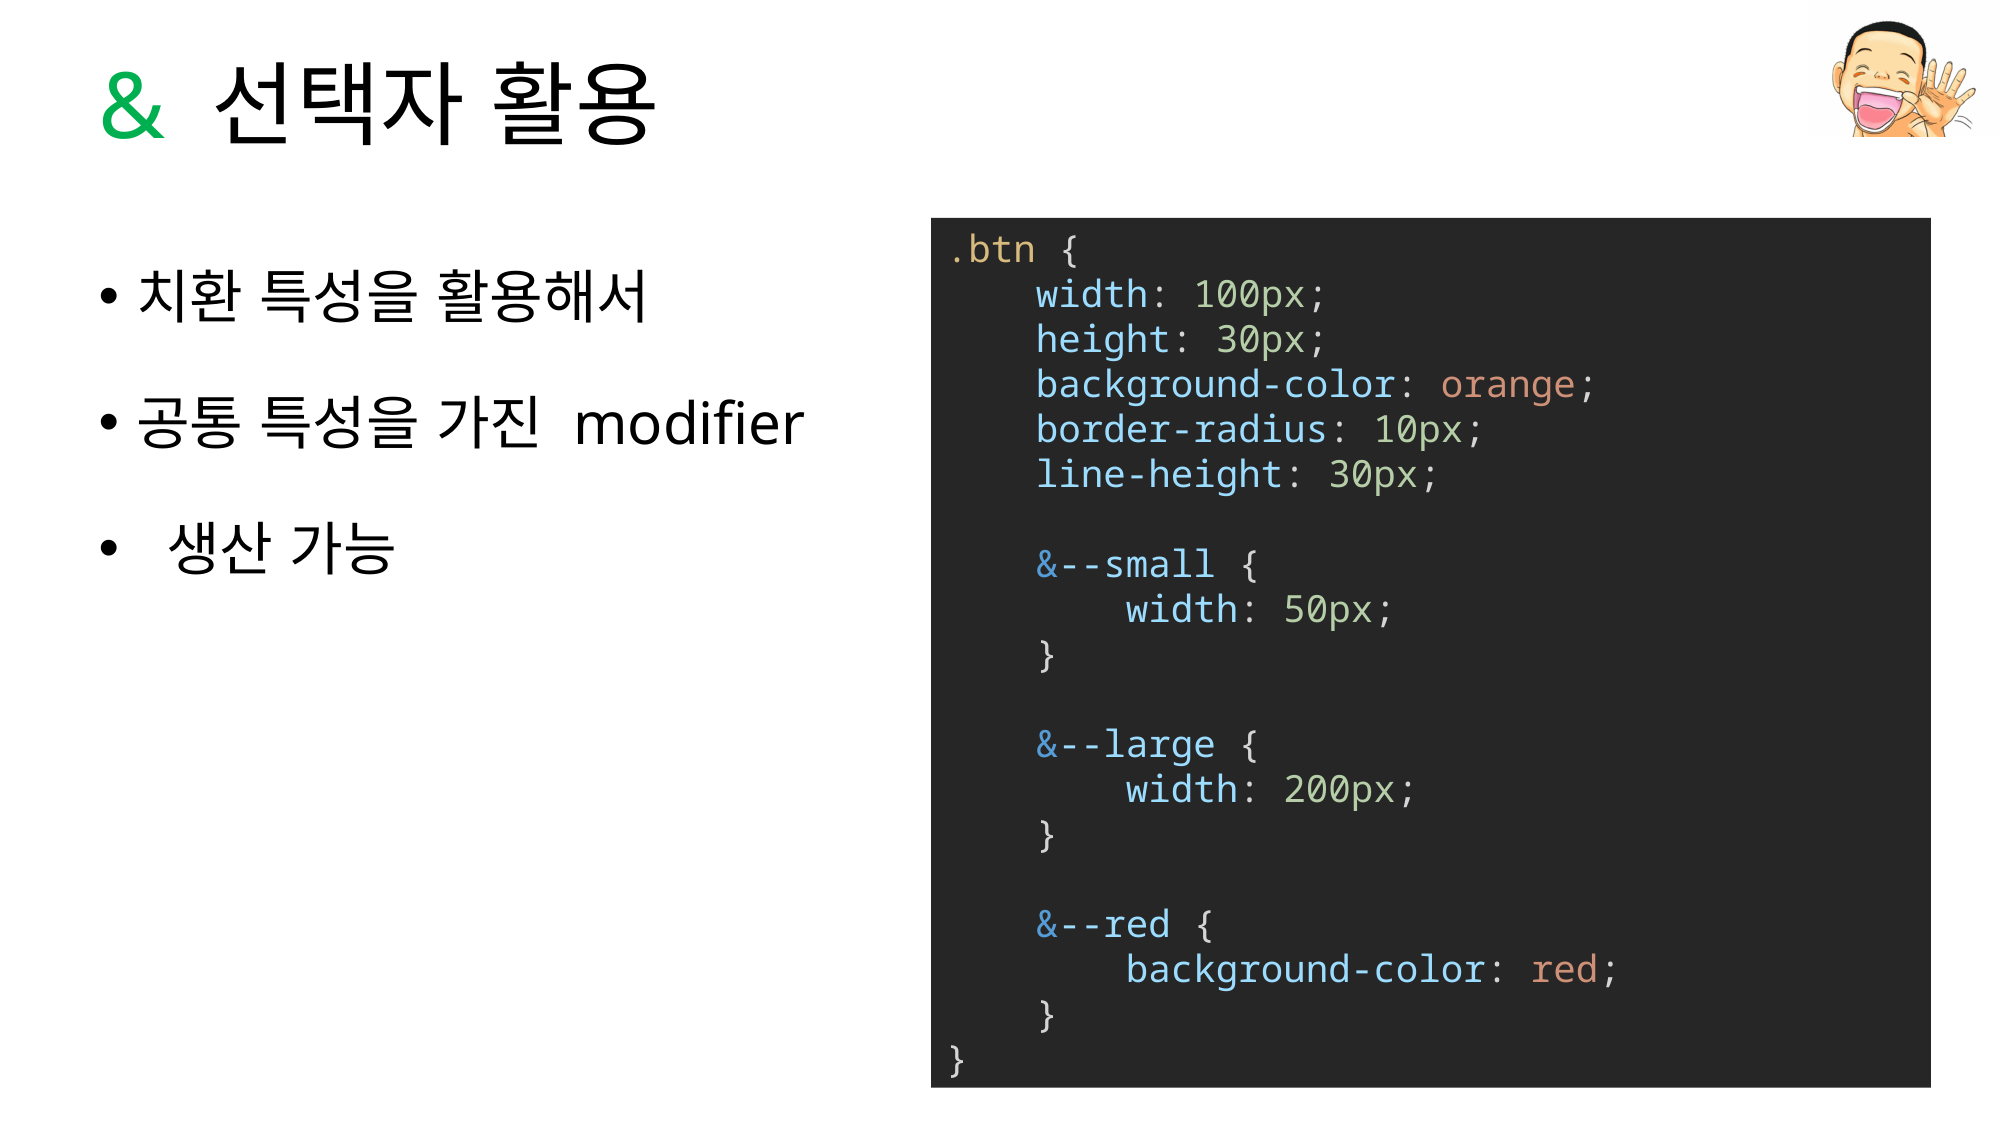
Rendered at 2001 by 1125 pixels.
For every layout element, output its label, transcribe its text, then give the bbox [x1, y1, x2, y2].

text_box .btn { width: 100px; height: 30px; background-color: orange; border-radius: 10px; line-height: 30px; &--small { width: 50px; } &--large { width: 200px; } &--red { background-color: red; } } [931, 217, 1931, 1088]
list 치환 특성을 활용해서 공통 특성을 가진 modifier 생산 가능 [83, 217, 1931, 1125]
picture [1931, 0, 2000, 137]
title & 선택자 활용 [83, 0, 1931, 217]
